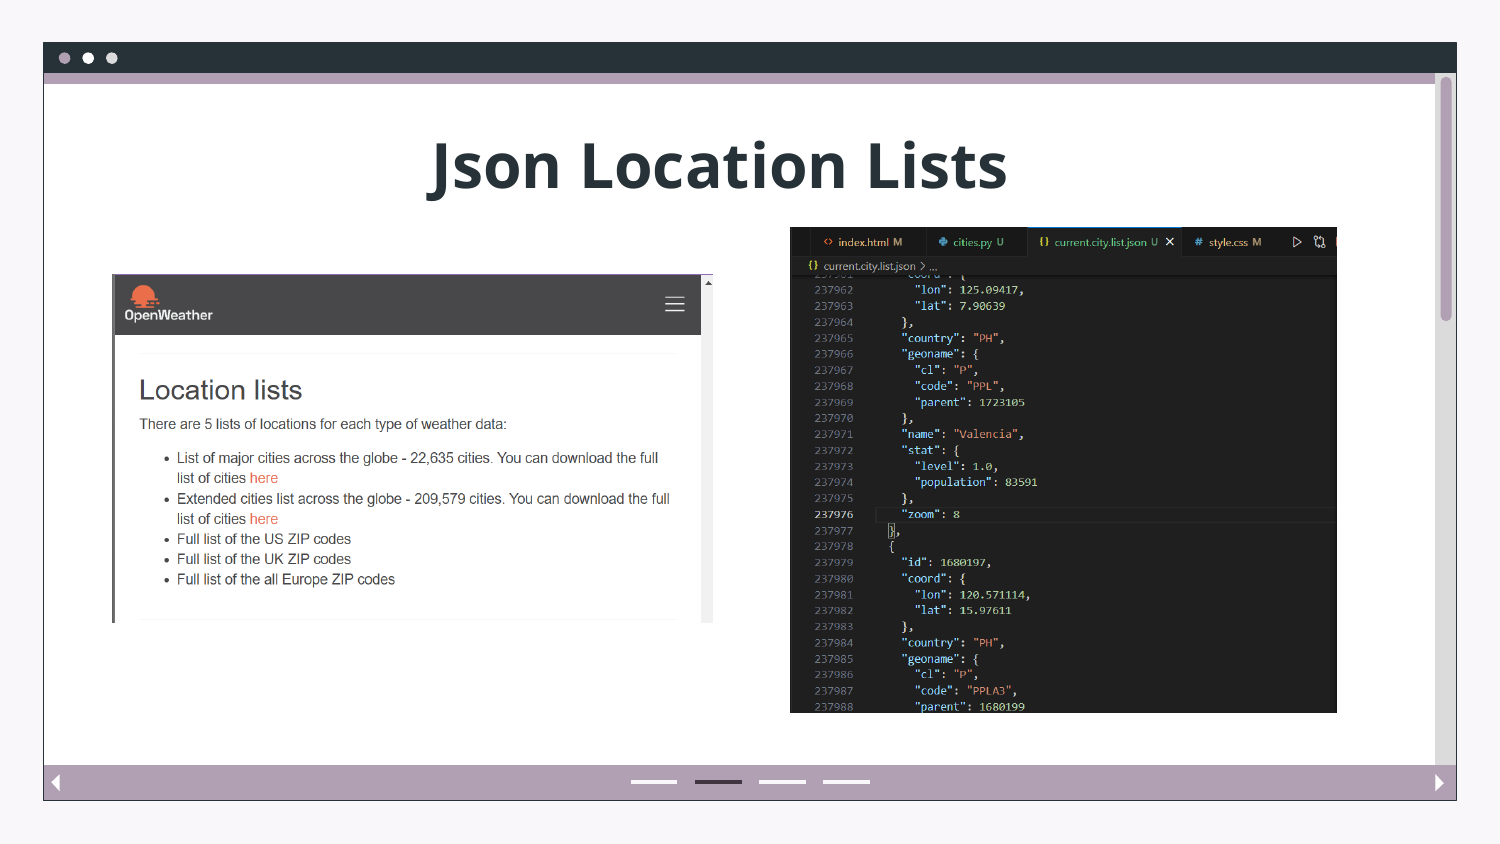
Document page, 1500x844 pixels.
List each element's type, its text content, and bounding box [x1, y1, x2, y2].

title Json Location Lists [409, 111, 1031, 228]
picture [112, 274, 713, 623]
picture [790, 227, 1338, 713]
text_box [630, 779, 871, 785]
